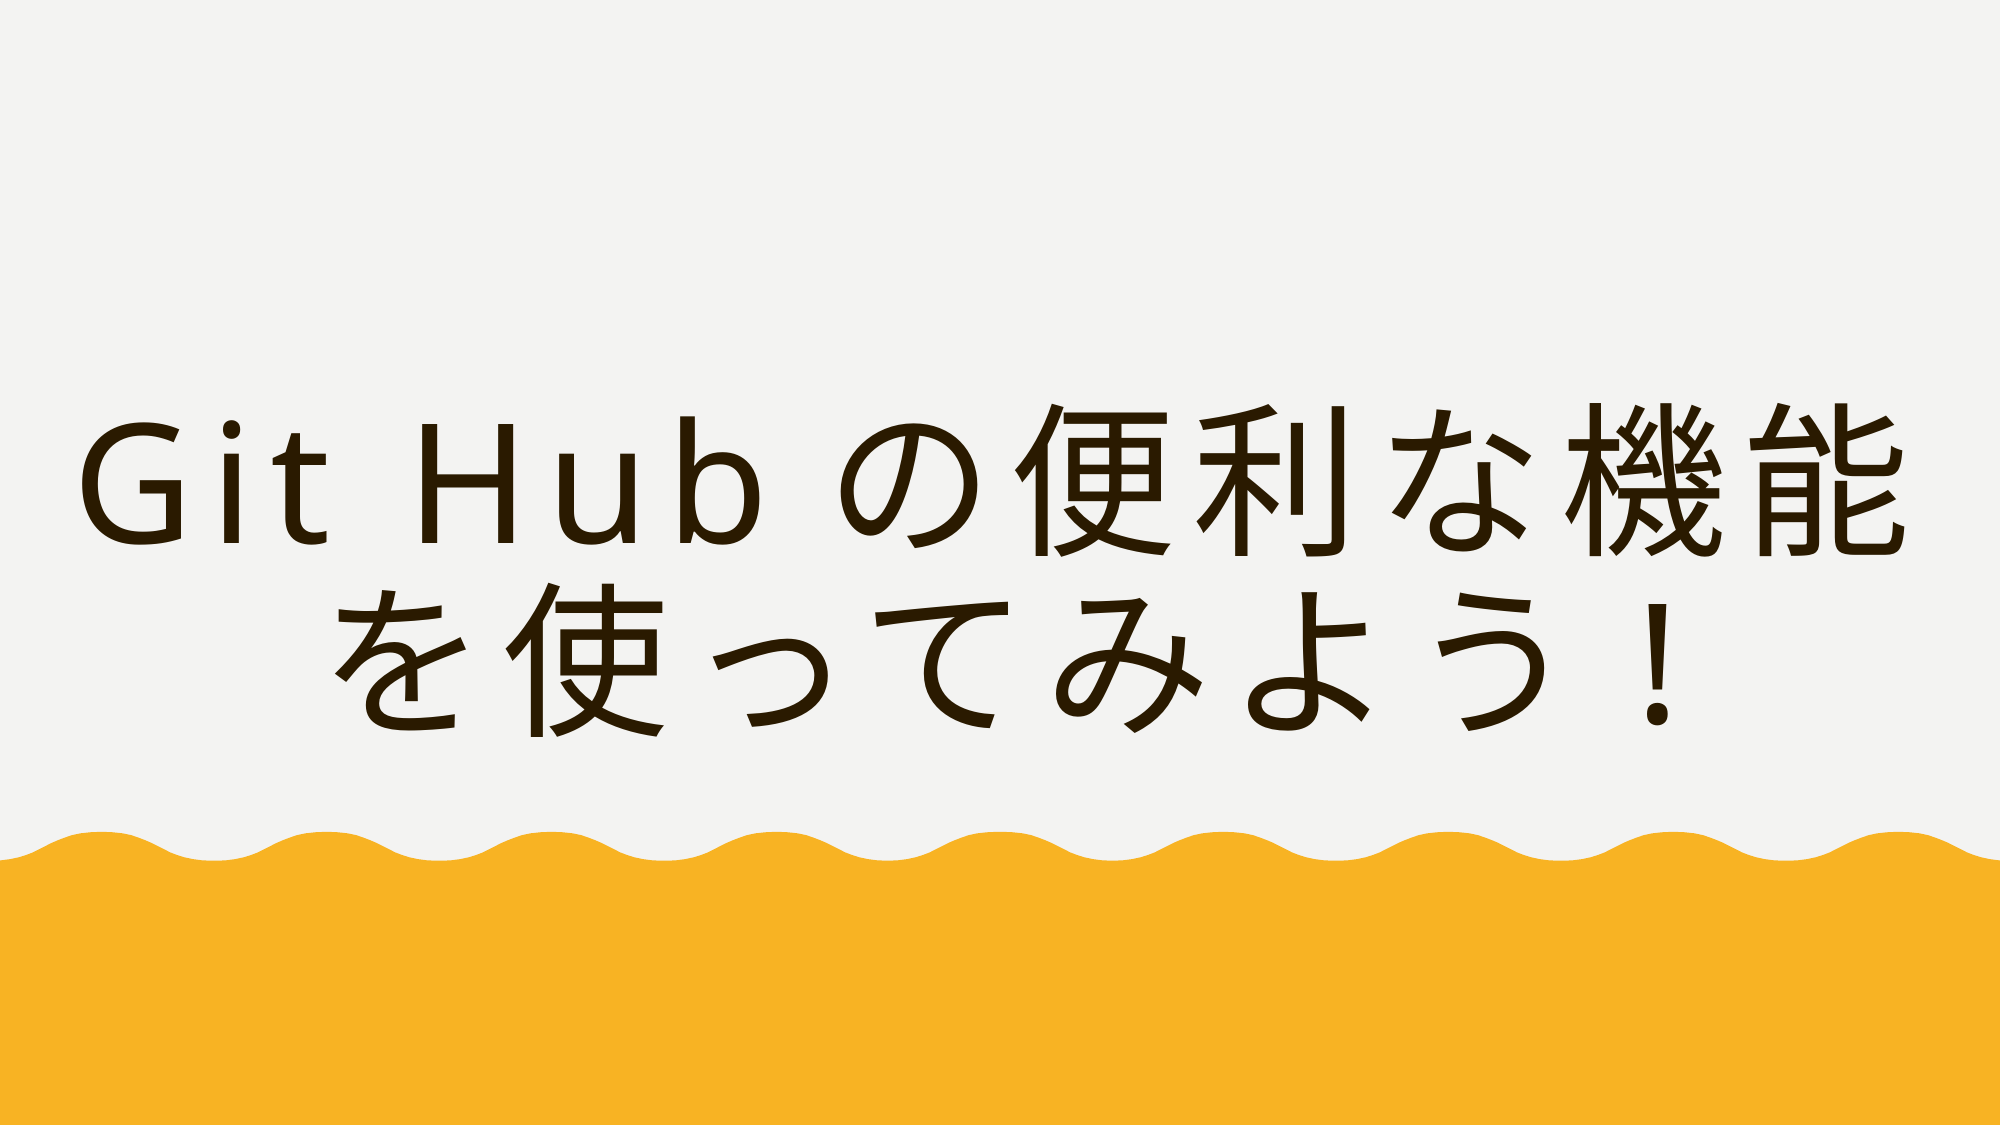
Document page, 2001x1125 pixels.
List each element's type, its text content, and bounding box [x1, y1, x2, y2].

text_box [0, 830, 2000, 1125]
title Git Hubの便利な機能を使ってみよう! [15, 357, 1985, 768]
text_box [0, 0, 2000, 859]
